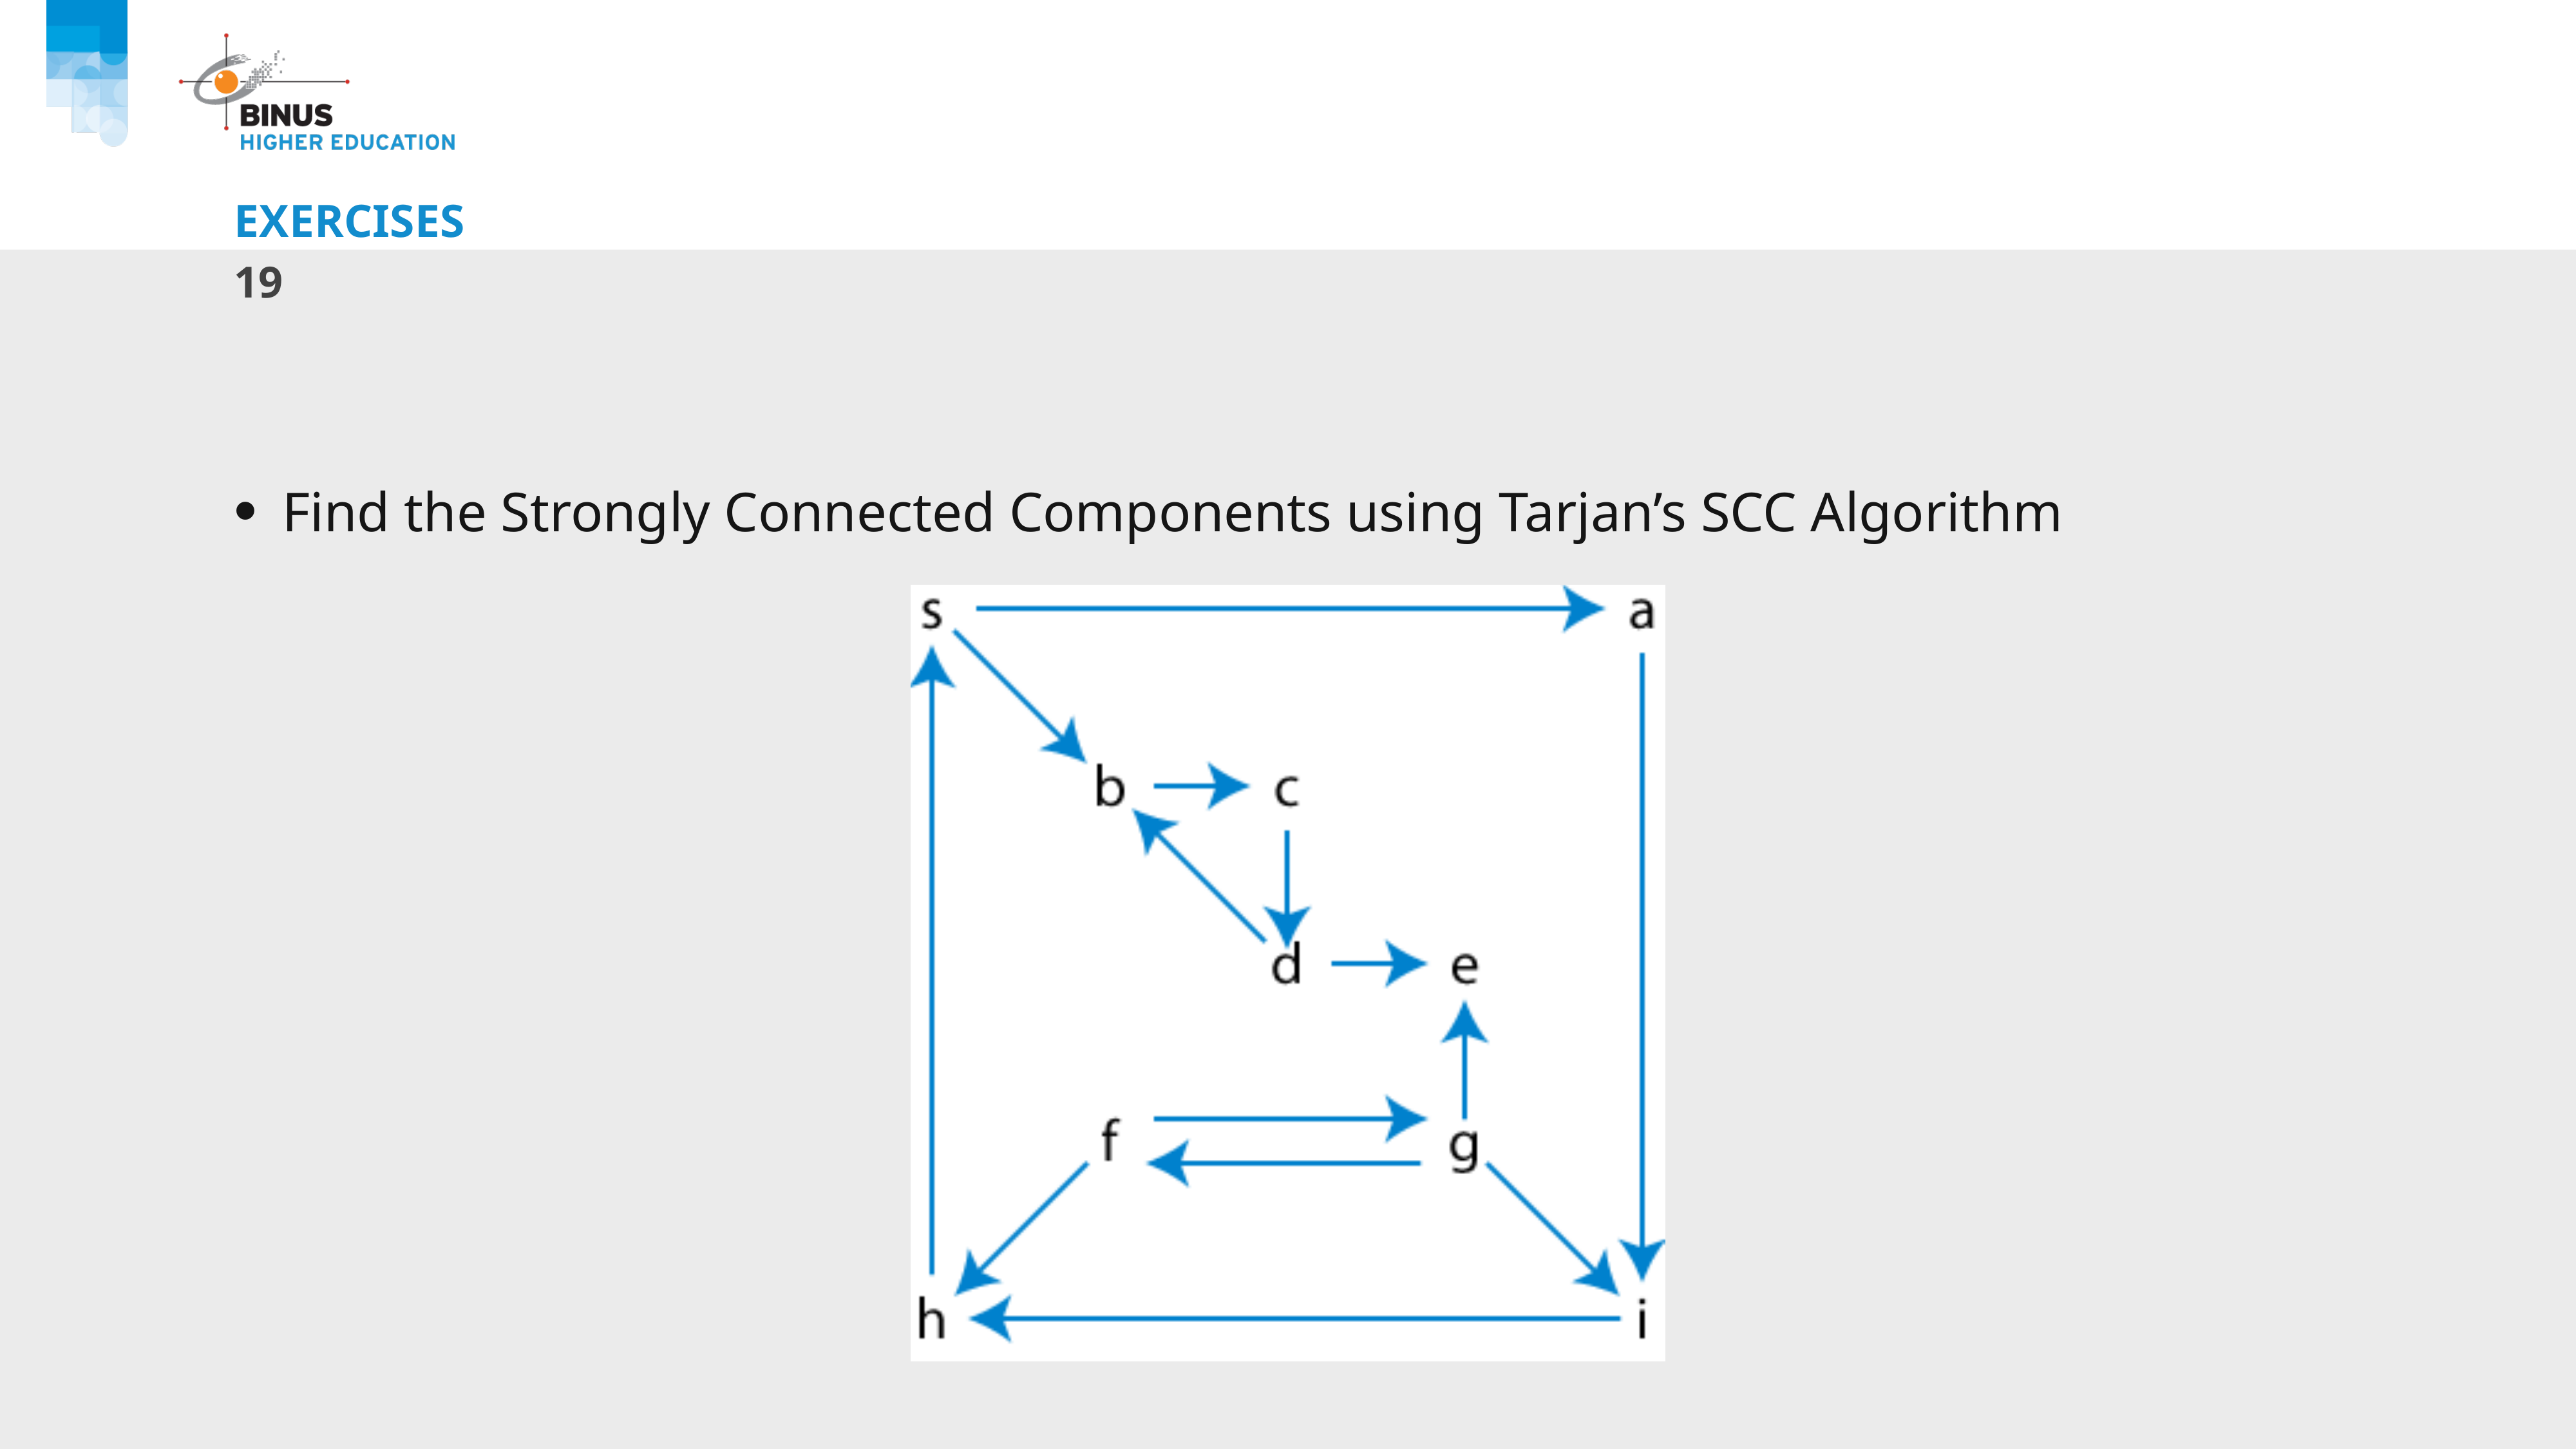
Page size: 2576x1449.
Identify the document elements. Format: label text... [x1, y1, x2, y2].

list 19 [228, 255, 1262, 341]
title Exercises [228, 197, 1784, 252]
picture [46, 0, 455, 154]
list Find the Strongly Connected Components using Tarjan’s SCC Algorithm [228, 471, 2349, 1252]
picture [911, 585, 1665, 1361]
